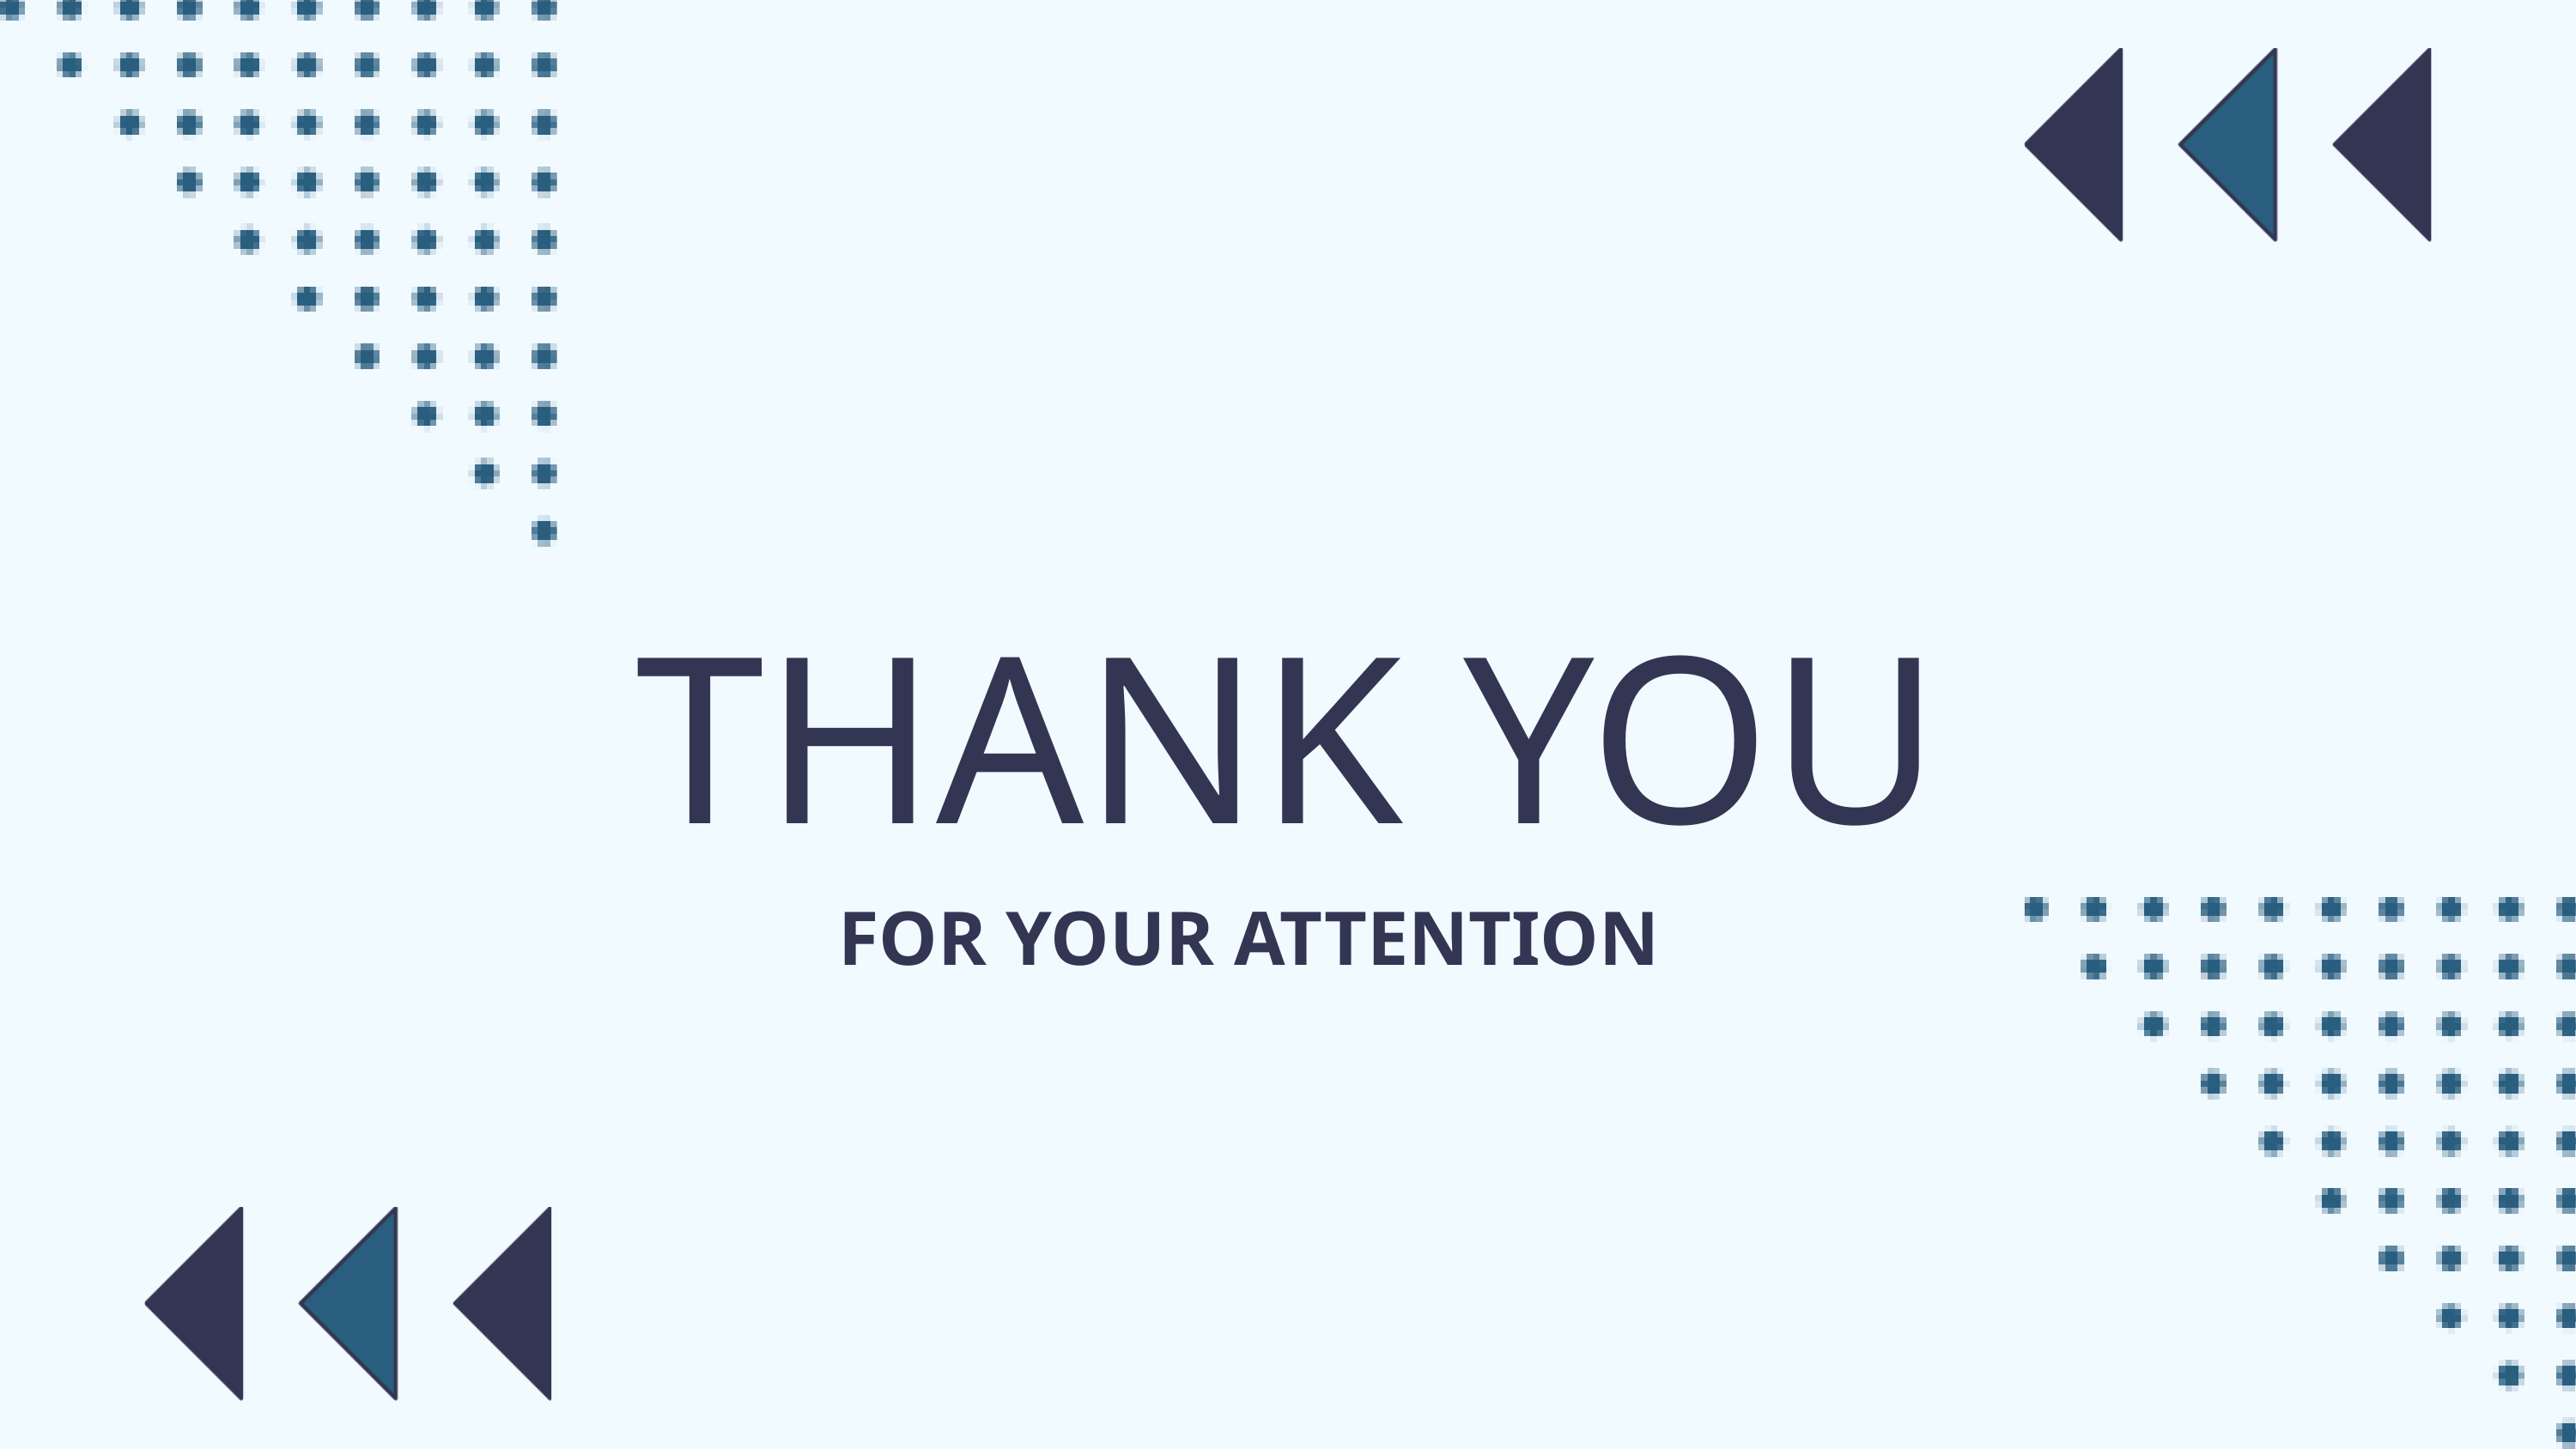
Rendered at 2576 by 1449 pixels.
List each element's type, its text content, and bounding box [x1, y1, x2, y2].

text_box [2024, 897, 2576, 1449]
text_box [0, 0, 557, 548]
text_box THANK YOU [506, 684, 2070, 870]
text_box FOR YOUR ATTENTION [793, 906, 1705, 981]
text_box [144, 1207, 552, 1401]
text_box [2024, 48, 2432, 242]
